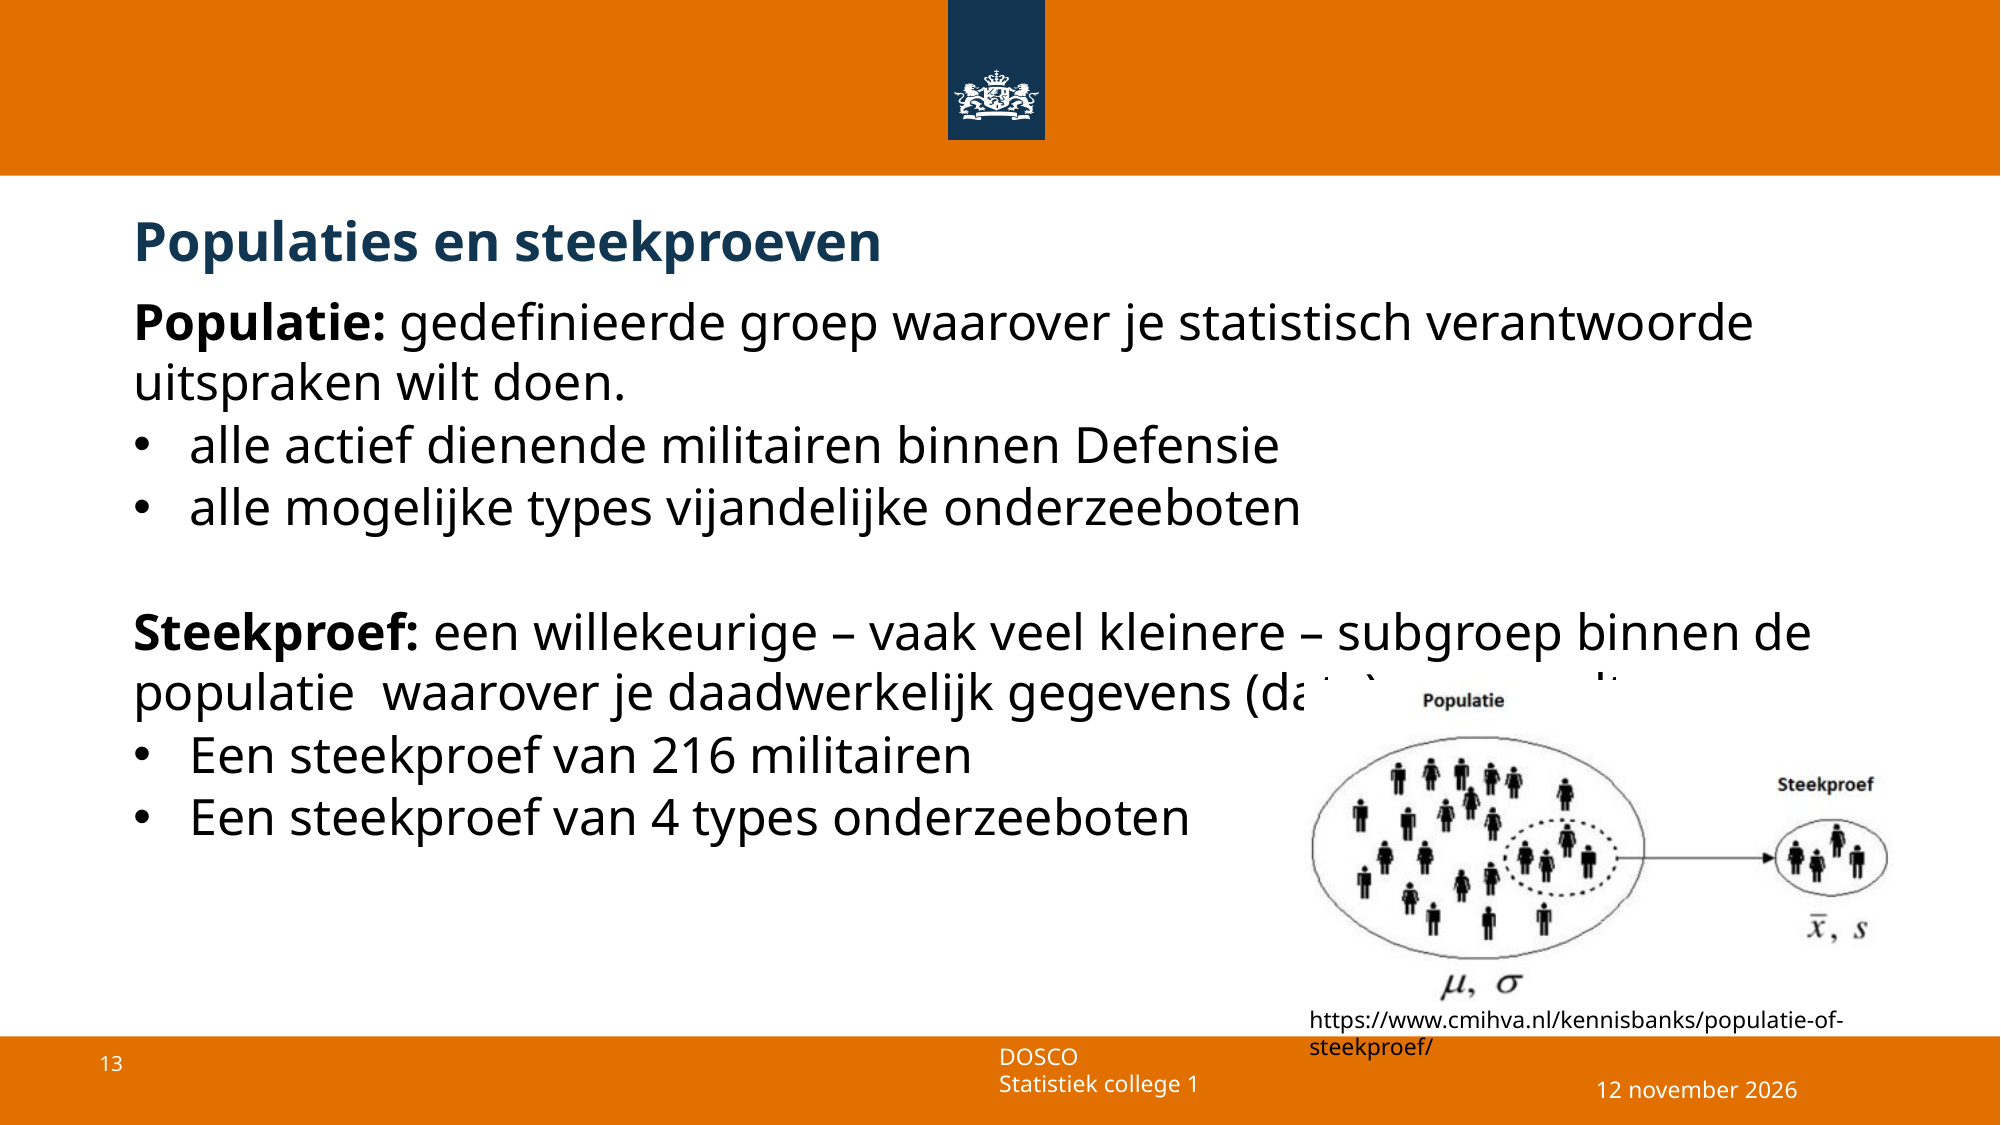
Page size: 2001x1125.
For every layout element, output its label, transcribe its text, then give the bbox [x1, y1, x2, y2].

text_box https://www.cmihva.nl/kennisbanks/populatie-of-steekproef/ [1294, 997, 1945, 1068]
list Populatie: gedefinieerde groep waarover je statistisch verantwoorde uitspraken wilt doen. alle actief dienende militairen binnen Defensie alle mogelijke types vijandelijke onderzeeboten Steekproef: een willekeurige – vaak veel kleinere – subgroep binnen de populatie waarover je daadwerkelijk gegevens (data) verzamelt. Een steekproef van 216 militairen Een steekproef van 4 types onderzeeboten [133, 290, 1834, 988]
picture [1304, 679, 1900, 1012]
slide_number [1580, 1061, 1946, 1122]
title Populaties en steekproeven [133, 207, 1834, 273]
picture [948, 0, 1045, 140]
